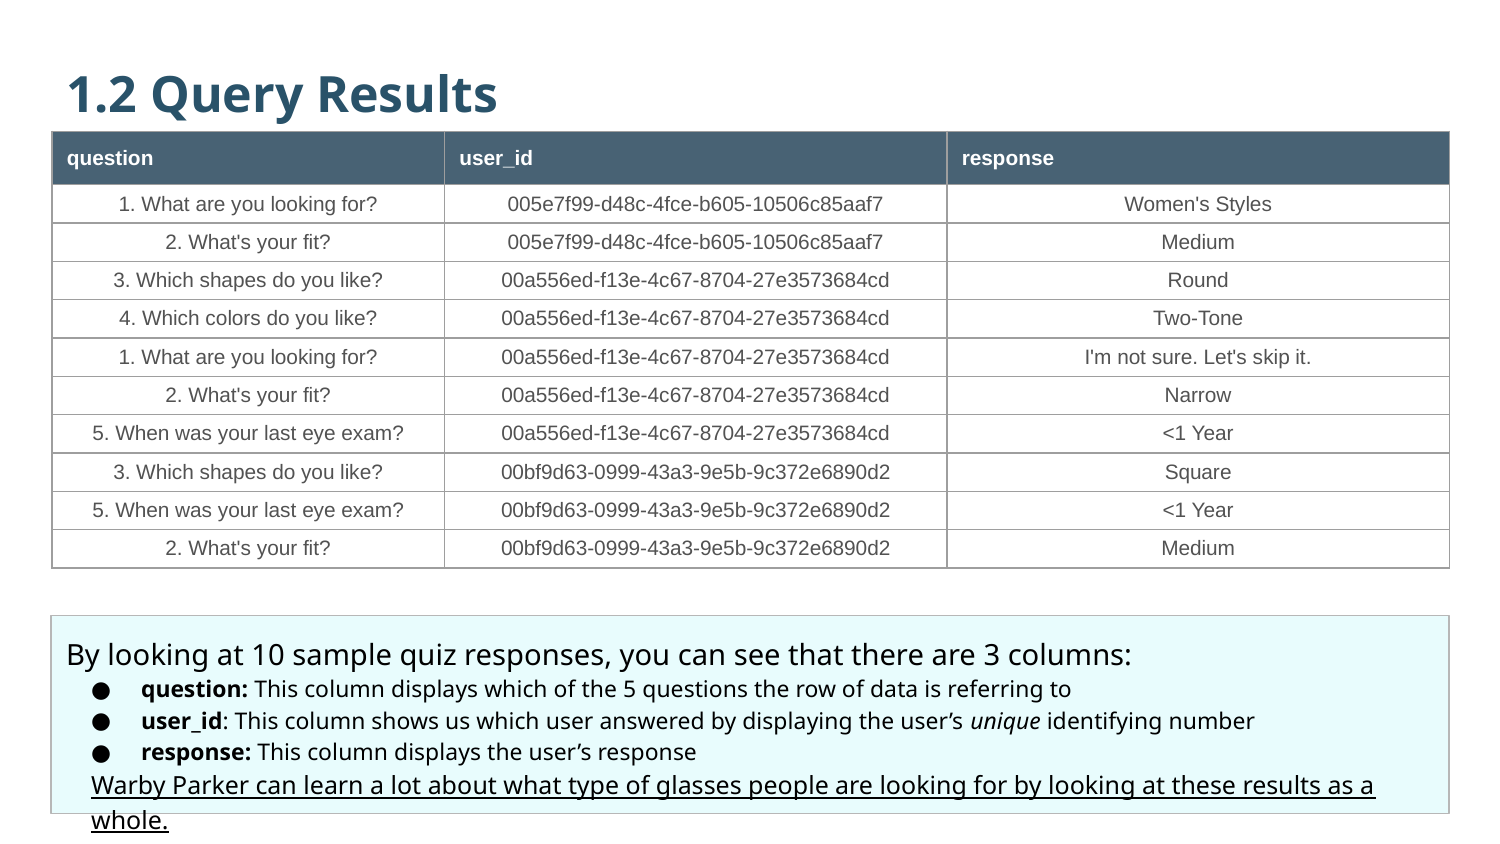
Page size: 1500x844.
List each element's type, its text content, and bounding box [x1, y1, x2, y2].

table_cell <1 Year [948, 415, 1449, 452]
table_cell 00a556ed-f13e-4c67-8704-27e3573684cd [445, 377, 946, 414]
table_cell 005e7f99-d48c-4fce-b605-10506c85aaf7 [445, 185, 946, 222]
table_cell Medium [948, 530, 1449, 567]
table_cell 2. What's your fit? [53, 530, 444, 567]
table_cell Round [948, 262, 1449, 299]
table_cell 00a556ed-f13e-4c67-8704-27e3573684cd [445, 300, 946, 337]
table_cell 00a556ed-f13e-4c67-8704-27e3573684cd [445, 262, 946, 299]
table_cell 2. What's your fit? [53, 377, 444, 414]
table_cell 00bf9d63-0999-43a3-9e5b-9c372e6890d2 [445, 492, 946, 529]
table_header response [948, 138, 1449, 184]
table_cell 4. Which colors do you like? [53, 300, 444, 337]
table_cell 00a556ed-f13e-4c67-8704-27e3573684cd [445, 339, 946, 376]
table_cell 005e7f99-d48c-4fce-b605-10506c85aaf7 [445, 224, 946, 261]
table_cell <1 Year [948, 492, 1449, 529]
table_cell 3. Which shapes do you like? [53, 454, 444, 491]
text_box By looking at 10 sample quiz responses, you can see that there are 3 columns: question: This column displays which of the 5 questions the row of data is referring to user_id: This column shows us which user answered by displaying the user’s unique identifying number response: This column displays the user’s response Warby Parker can learn a lot about what type of glasses people are looking for by looking at these results as a whole. [51, 615, 1449, 814]
table_cell Two-Tone [948, 300, 1449, 337]
table_cell 00a556ed-f13e-4c67-8704-27e3573684cd [445, 415, 946, 452]
table_cell 00bf9d63-0999-43a3-9e5b-9c372e6890d2 [445, 530, 946, 567]
table_cell 3. Which shapes do you like? [53, 262, 444, 299]
table_cell Narrow [948, 377, 1449, 414]
table_cell Women's Styles [948, 185, 1449, 222]
table_cell 1. What are you looking for? [53, 185, 444, 222]
table_cell Square [948, 454, 1449, 491]
table_header user_id [445, 138, 946, 184]
table_cell 5. When was your last eye exam? [53, 415, 444, 452]
table_cell 00bf9d63-0999-43a3-9e5b-9c372e6890d2 [445, 454, 946, 491]
table_cell 2. What's your fit? [53, 224, 444, 261]
table_cell 5. When was your last eye exam? [53, 492, 444, 529]
table_cell I'm not sure. Let's skip it. [948, 339, 1449, 376]
text_box 1.2 Query Results [51, 0, 1449, 138]
table_cell 1. What are you looking for? [53, 339, 444, 376]
table_cell Medium [948, 224, 1449, 261]
table_header question [53, 138, 444, 184]
